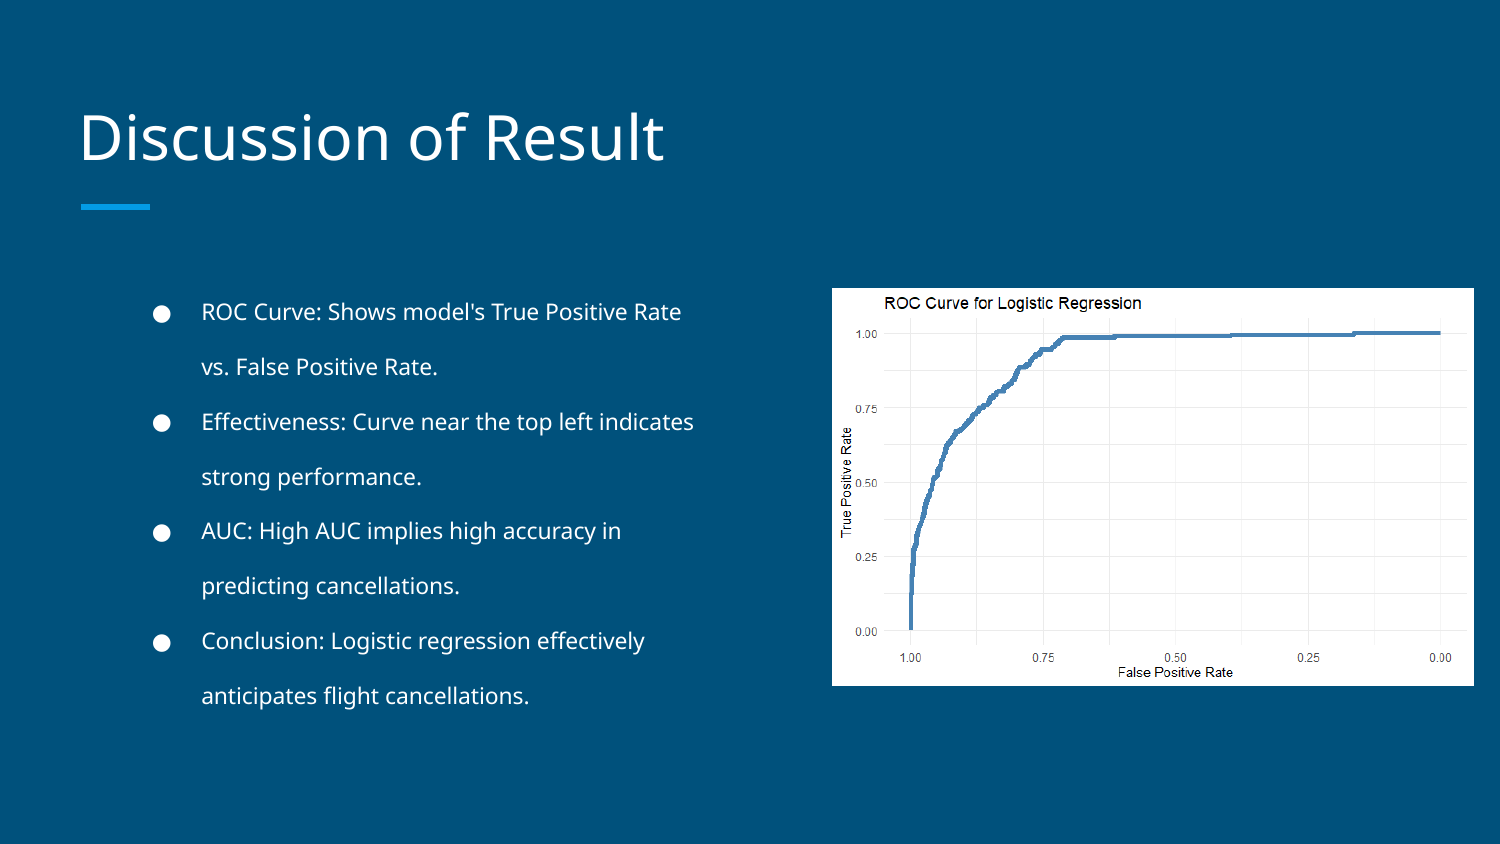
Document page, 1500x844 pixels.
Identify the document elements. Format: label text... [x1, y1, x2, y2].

picture [833, 289, 1473, 685]
list ROC Curve: Shows model's True Positive Rate vs. False Positive Rate. Effectiveness: Curve near the top left indicates strong performance. AUC: High AUC implies high accuracy in predicting cancellations. Conclusion: Logistic regression effectively anticipates flight cancellations. [113, 255, 725, 733]
title Discussion of Result [63, 75, 1437, 188]
